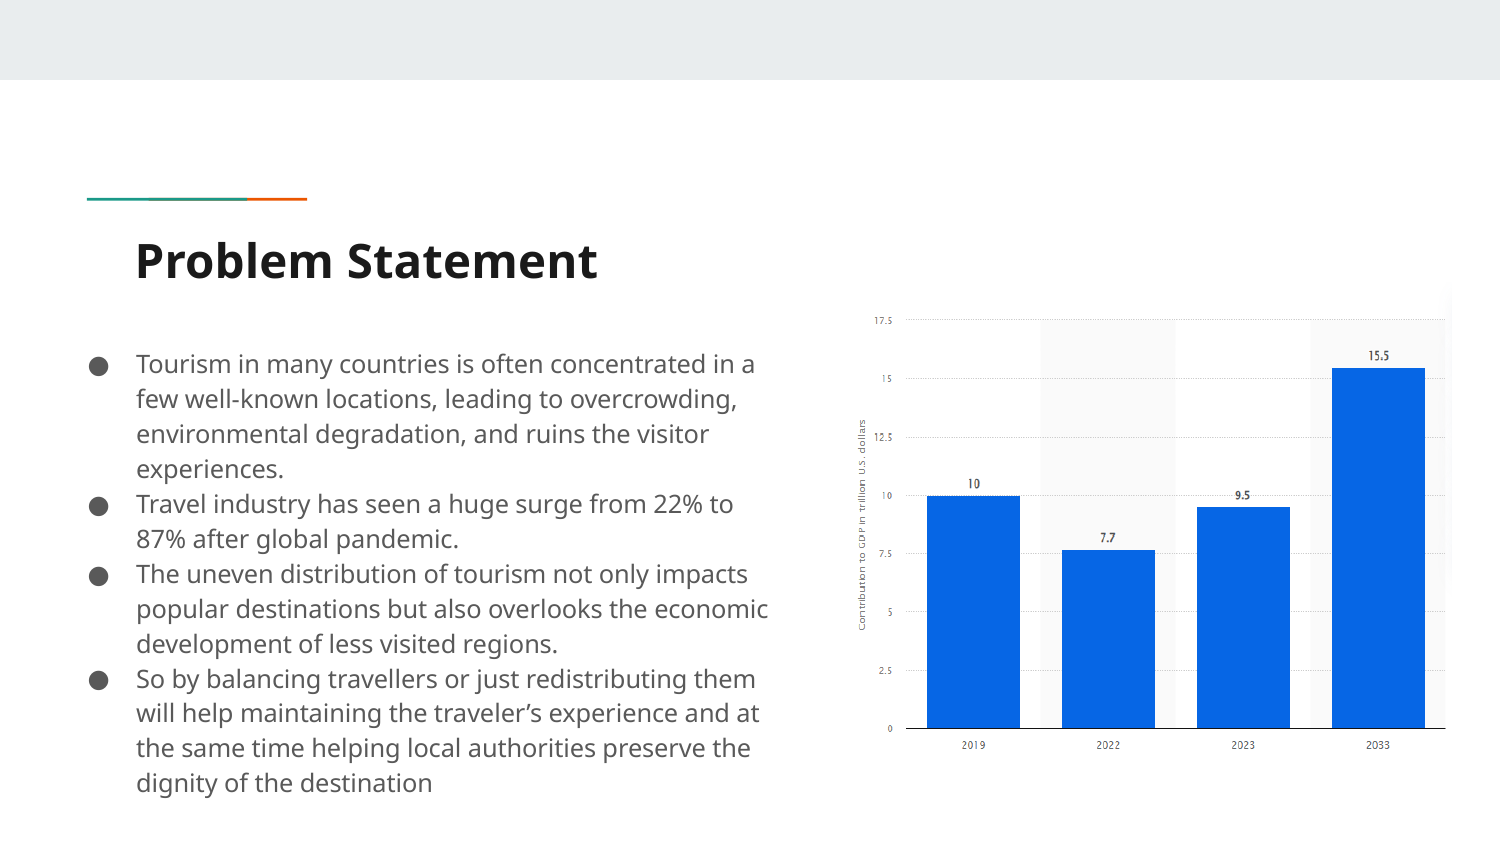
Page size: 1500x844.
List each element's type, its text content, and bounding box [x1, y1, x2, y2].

picture [835, 282, 1452, 766]
title Problem Statement [119, 216, 1381, 305]
list Tourism in many countries is often concentrated in a few well-known locations, leading to overcrowding, environmental degradation, and ruins the visitor experiences. Travel industry has seen a huge surge from 22% to 87% after global pandemic. The uneven distribution of tourism not only impacts popular destinations but also overlooks the economic development of less visited regions. So by balancing travellers or just redistributing them will help maintaining the traveler’s experience and at the same time helping local authorities preserve the dignity of the destination [49, 329, 795, 826]
